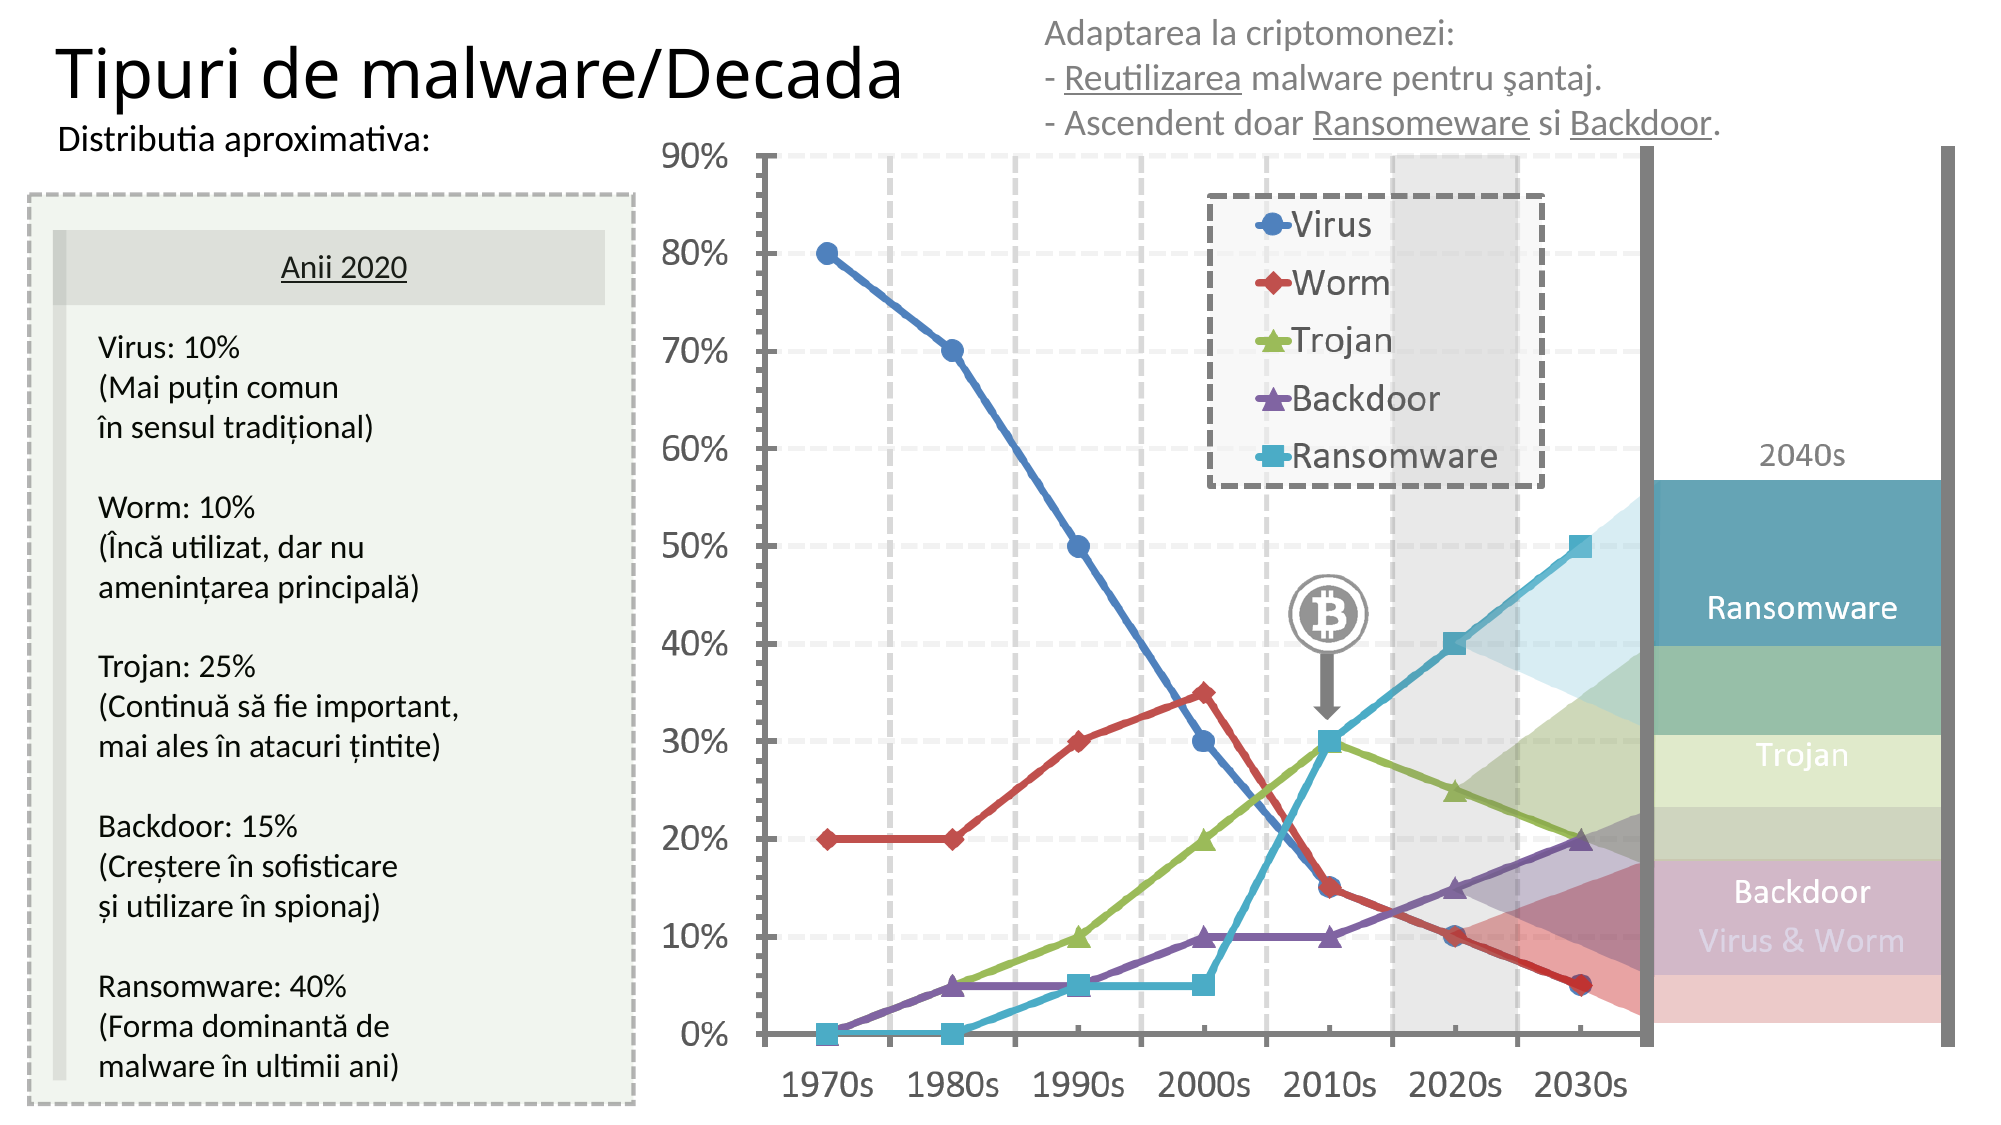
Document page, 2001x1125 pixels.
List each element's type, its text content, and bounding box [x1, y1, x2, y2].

text_box Adaptarea la criptomonezi: - Reutilizarea malware pentru şantaj. - Ascendent doar Ransomeware si Backdoor. [1029, 0, 1849, 126]
picture [647, 126, 1962, 1104]
text_box Distributia aproximativa: [42, 106, 447, 167]
text_box [28, 194, 634, 1105]
title Tipuri de malware/Decada [40, 22, 954, 130]
